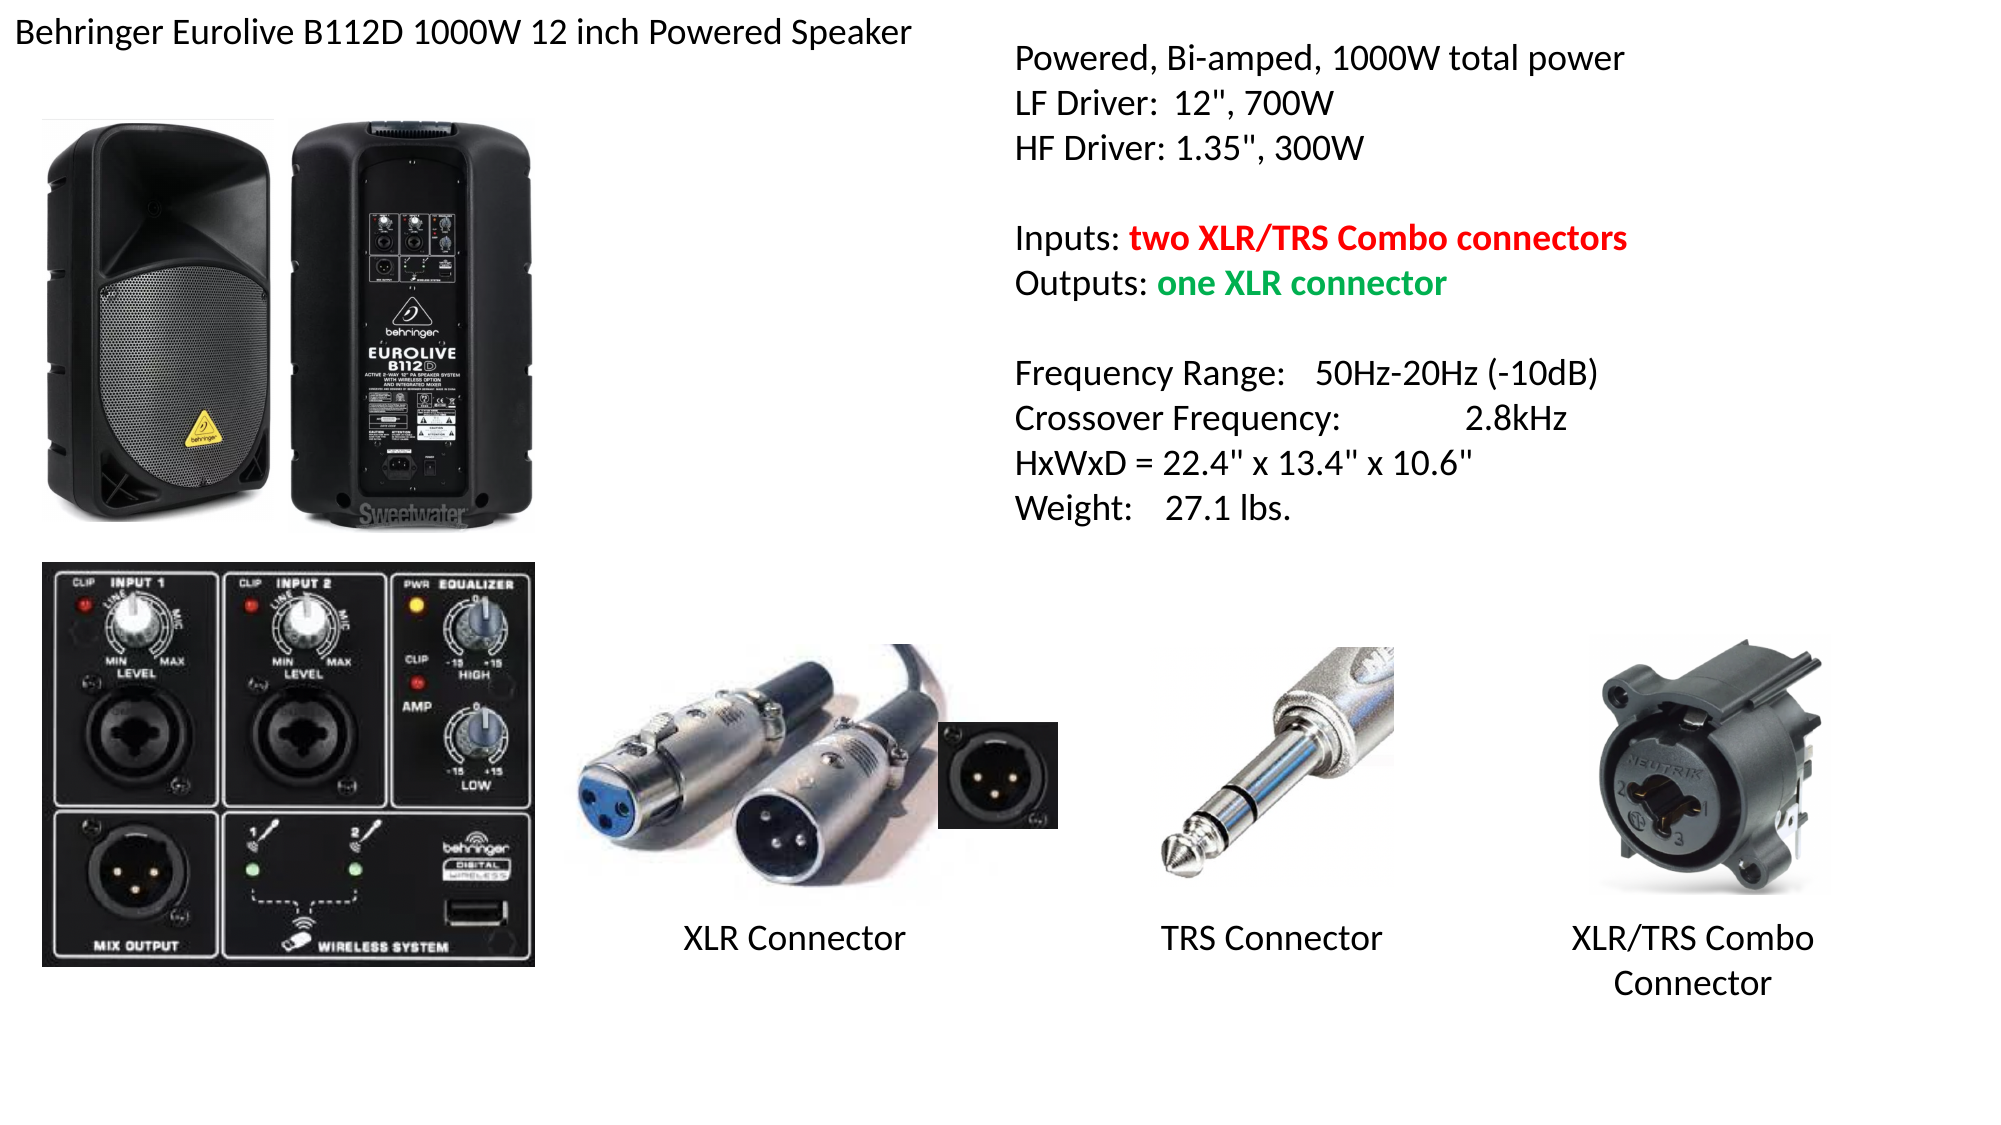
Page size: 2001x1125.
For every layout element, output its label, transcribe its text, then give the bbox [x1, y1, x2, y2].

text_box Behringer Eurolive B112D 1000W 12 inch Powered Speaker [0, 0, 1000, 60]
picture [1150, 647, 1394, 887]
picture [1589, 634, 1831, 896]
picture [288, 118, 535, 533]
picture [553, 644, 1058, 906]
picture [42, 562, 535, 967]
text_box TRS Connector [1136, 905, 1408, 966]
picture [42, 118, 274, 522]
text_box XLR Connector [659, 906, 931, 966]
text_box XLR/TRS Combo Connector [1502, 905, 1885, 1011]
text_box Powered, Bi-amped, 1000W total power LF Driver: 12", 700W HF Driver: 1.35", 300W Inputs: two XLR/TRS Combo connectors Outputs: one XLR connector Frequency Range: 50Hz-20Hz (-10dB) Crossover Frequency: 2.8kHz HxWxD = 22.4" x 13.4" x 10.6" Weight: 27.1 lbs. [999, 26, 1811, 536]
